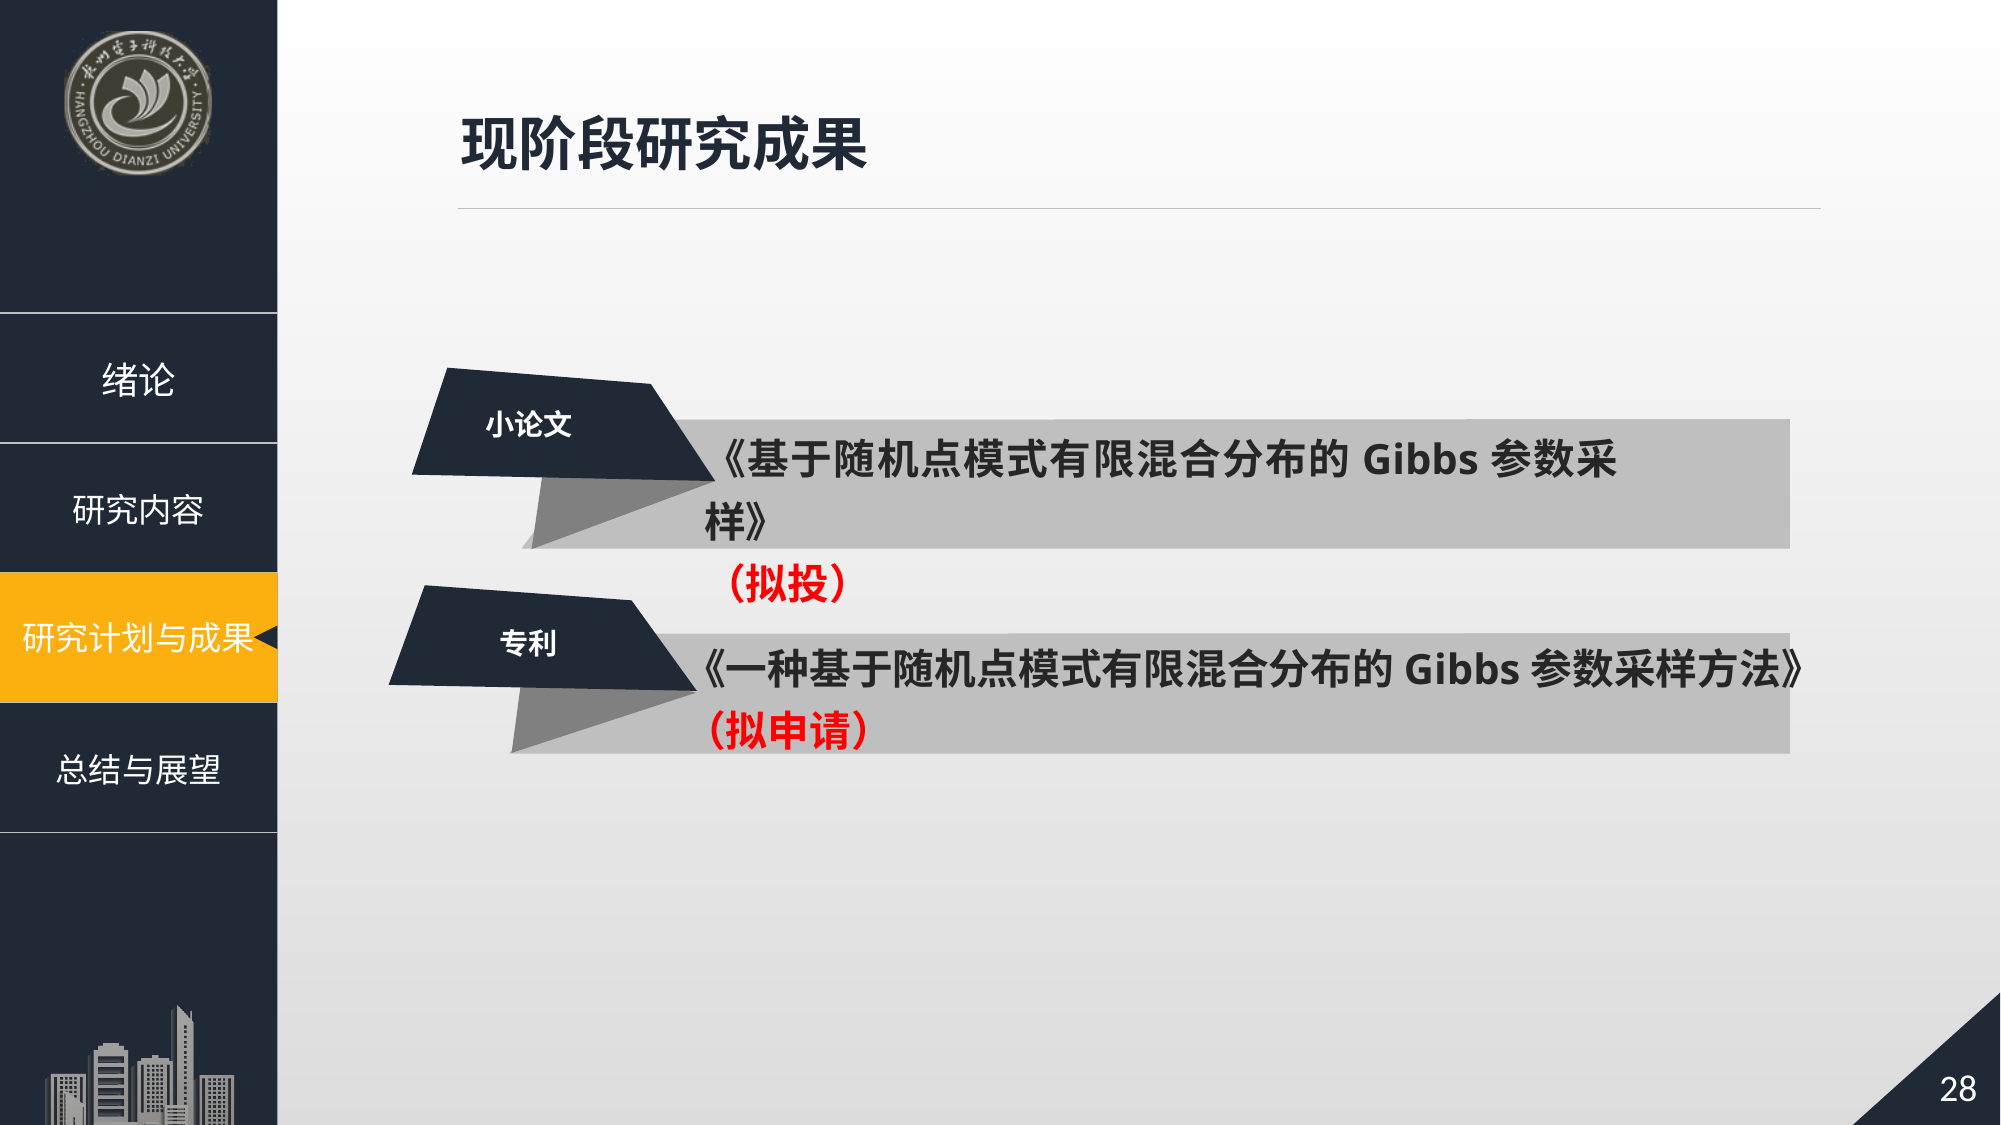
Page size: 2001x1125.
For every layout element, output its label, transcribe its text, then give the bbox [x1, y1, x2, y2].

picture [64, 31, 212, 177]
picture [16, 1004, 260, 1125]
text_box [402, 367, 1790, 571]
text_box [388, 585, 1864, 775]
text_box 现阶段研究成果 [445, 99, 884, 185]
